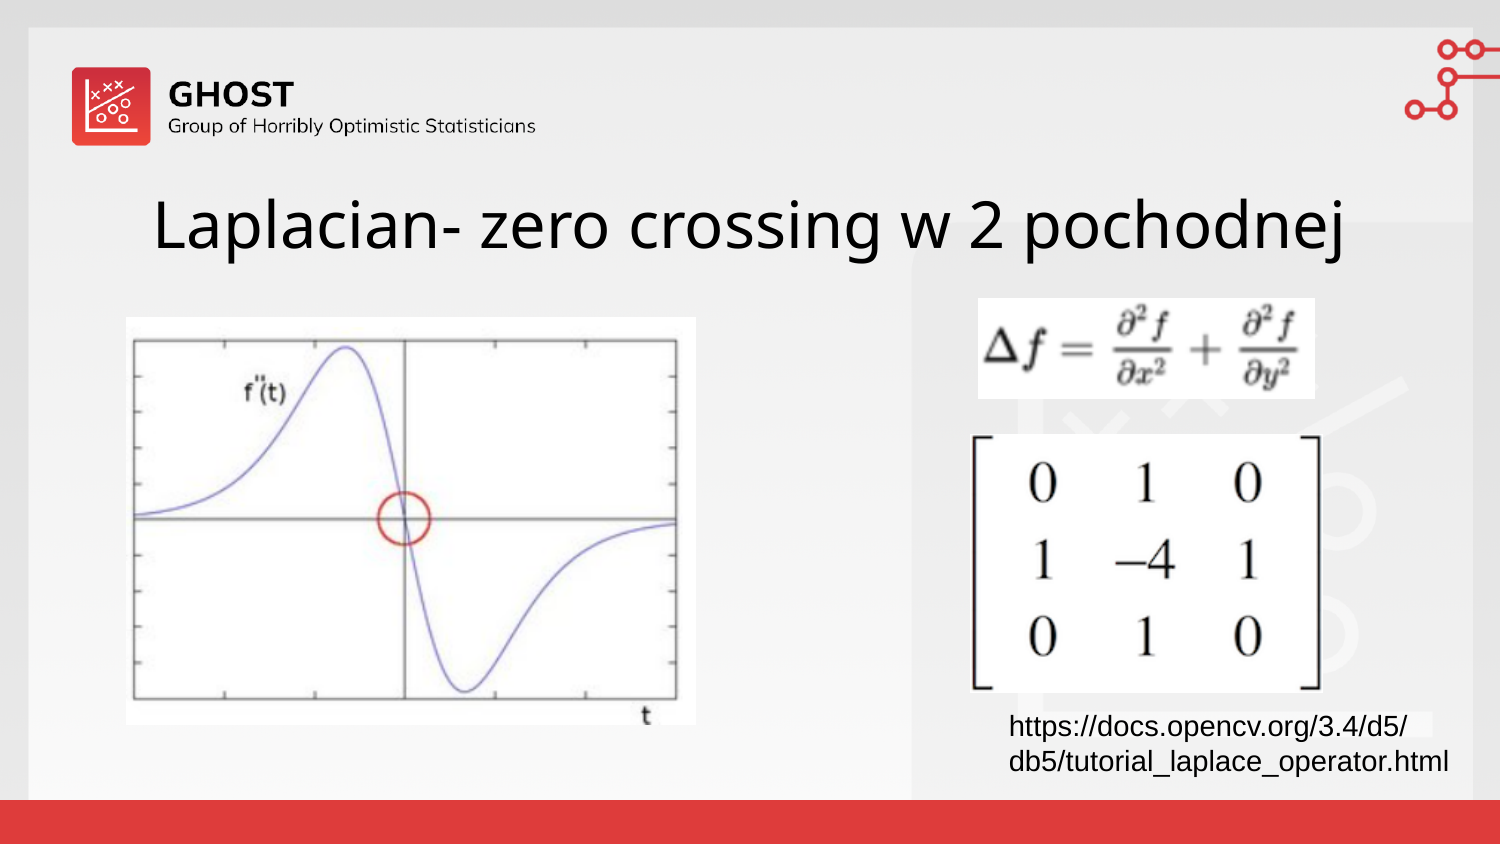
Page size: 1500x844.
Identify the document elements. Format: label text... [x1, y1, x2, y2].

picture [0, 0, 1500, 844]
title Laplacian- zero crossing w 2 pochodnej [51, 168, 1449, 263]
text_box https://docs.opencv.org/3.4/d5/db5/tutorial_laplace_operator.html [993, 692, 1486, 793]
